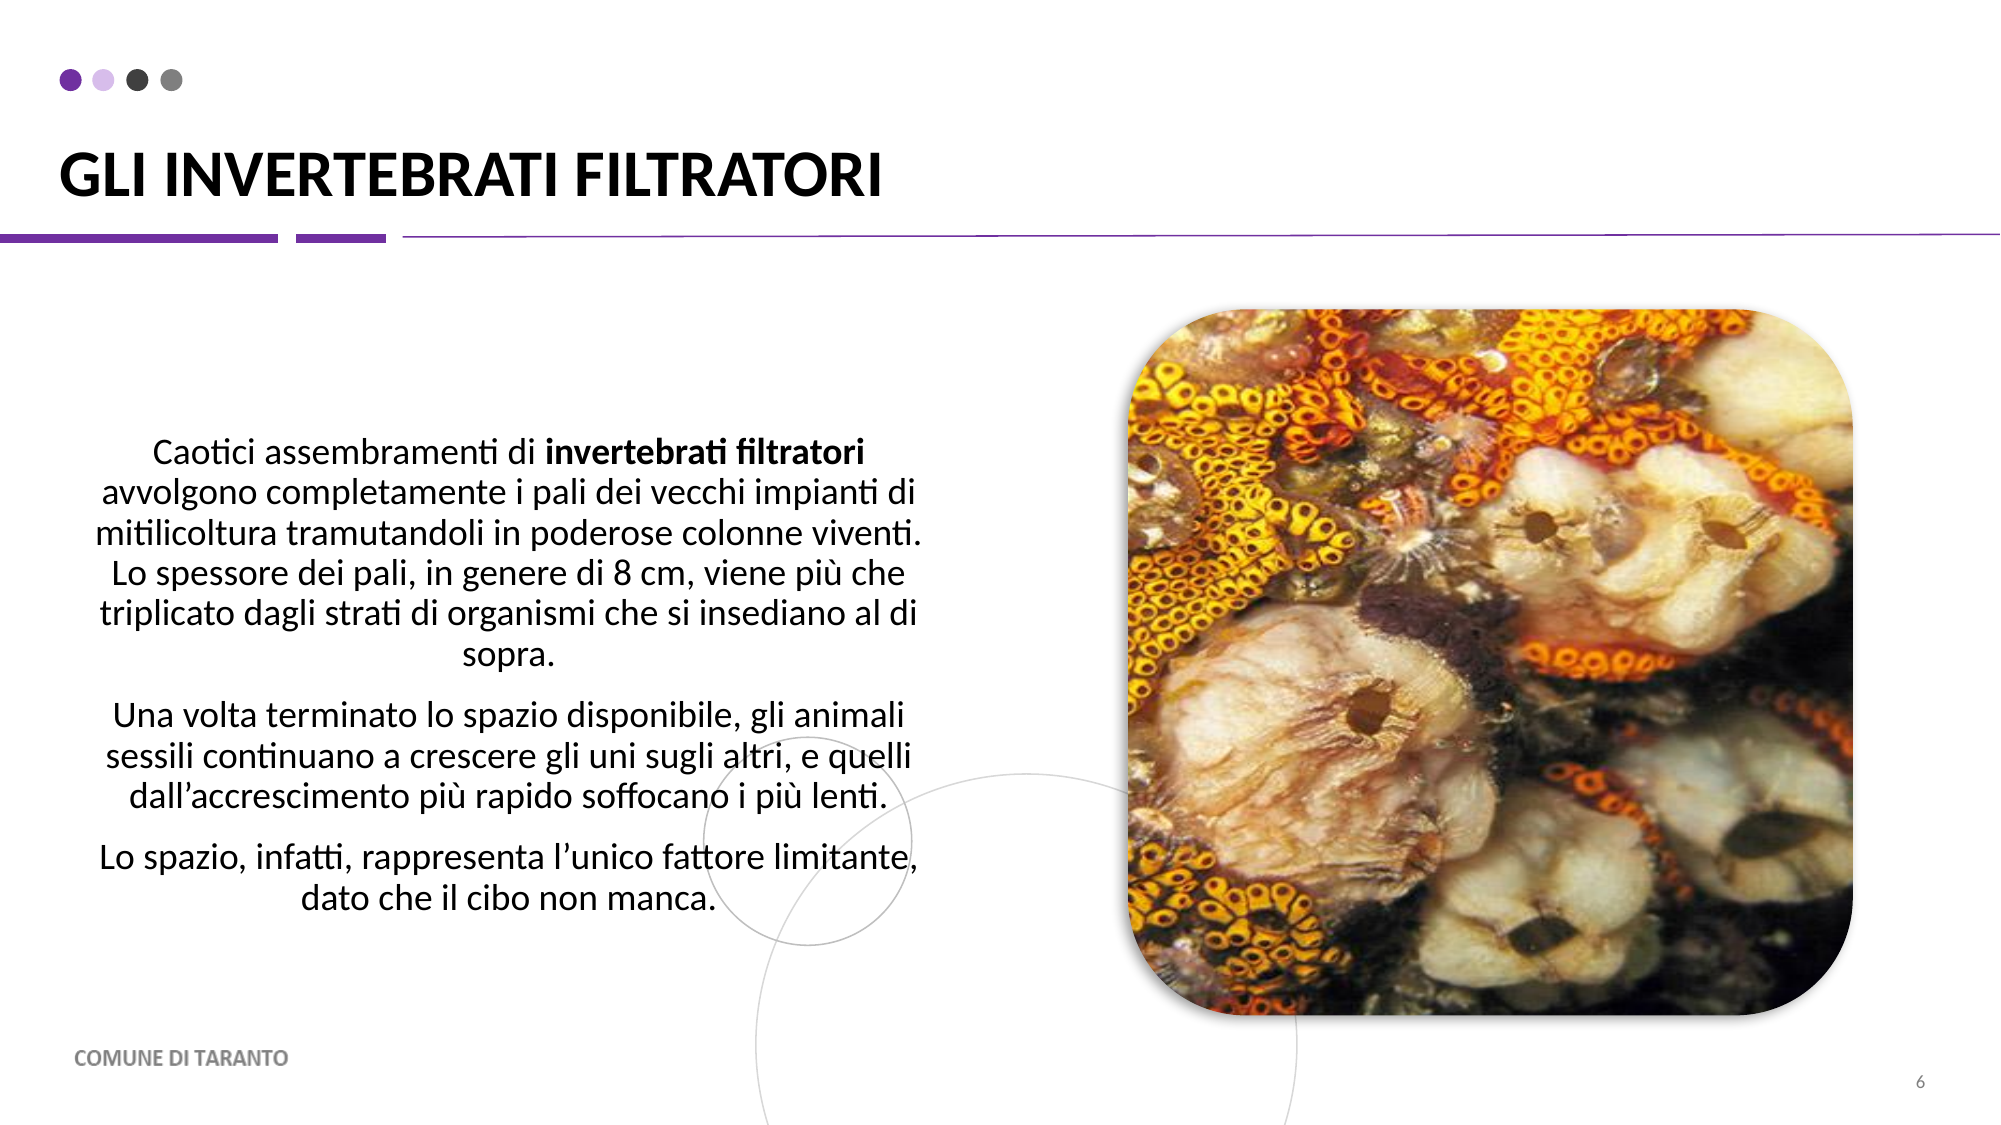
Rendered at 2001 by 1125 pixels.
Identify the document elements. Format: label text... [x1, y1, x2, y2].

list Caotici assembramenti di invertebrati filtratori avvolgono completamente i pali dei vecchi impianti di mitilicoltura tramutandoli in poderose colonne viventi. Lo spessore dei pali, in genere di 8 cm, viene più che triplicato dagli strati di organismi che si insediano al di sopra. Una volta terminato lo spazio disponibile, gli animali sessili continuano a crescere gli uni sugli altri, e quelli dall’accrescimento più rapido soffocano i più lenti. Lo spazio, infatti, rappresenta l’unico fattore limitante, dato che il cibo non manca. [59, 424, 959, 1016]
slide_number ‹#› [1490, 1060, 1941, 1102]
picture [59, 1034, 431, 1086]
title GLI INVERTEBRATI FILTRATORI [59, 40, 1941, 211]
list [1127, 309, 1854, 1016]
